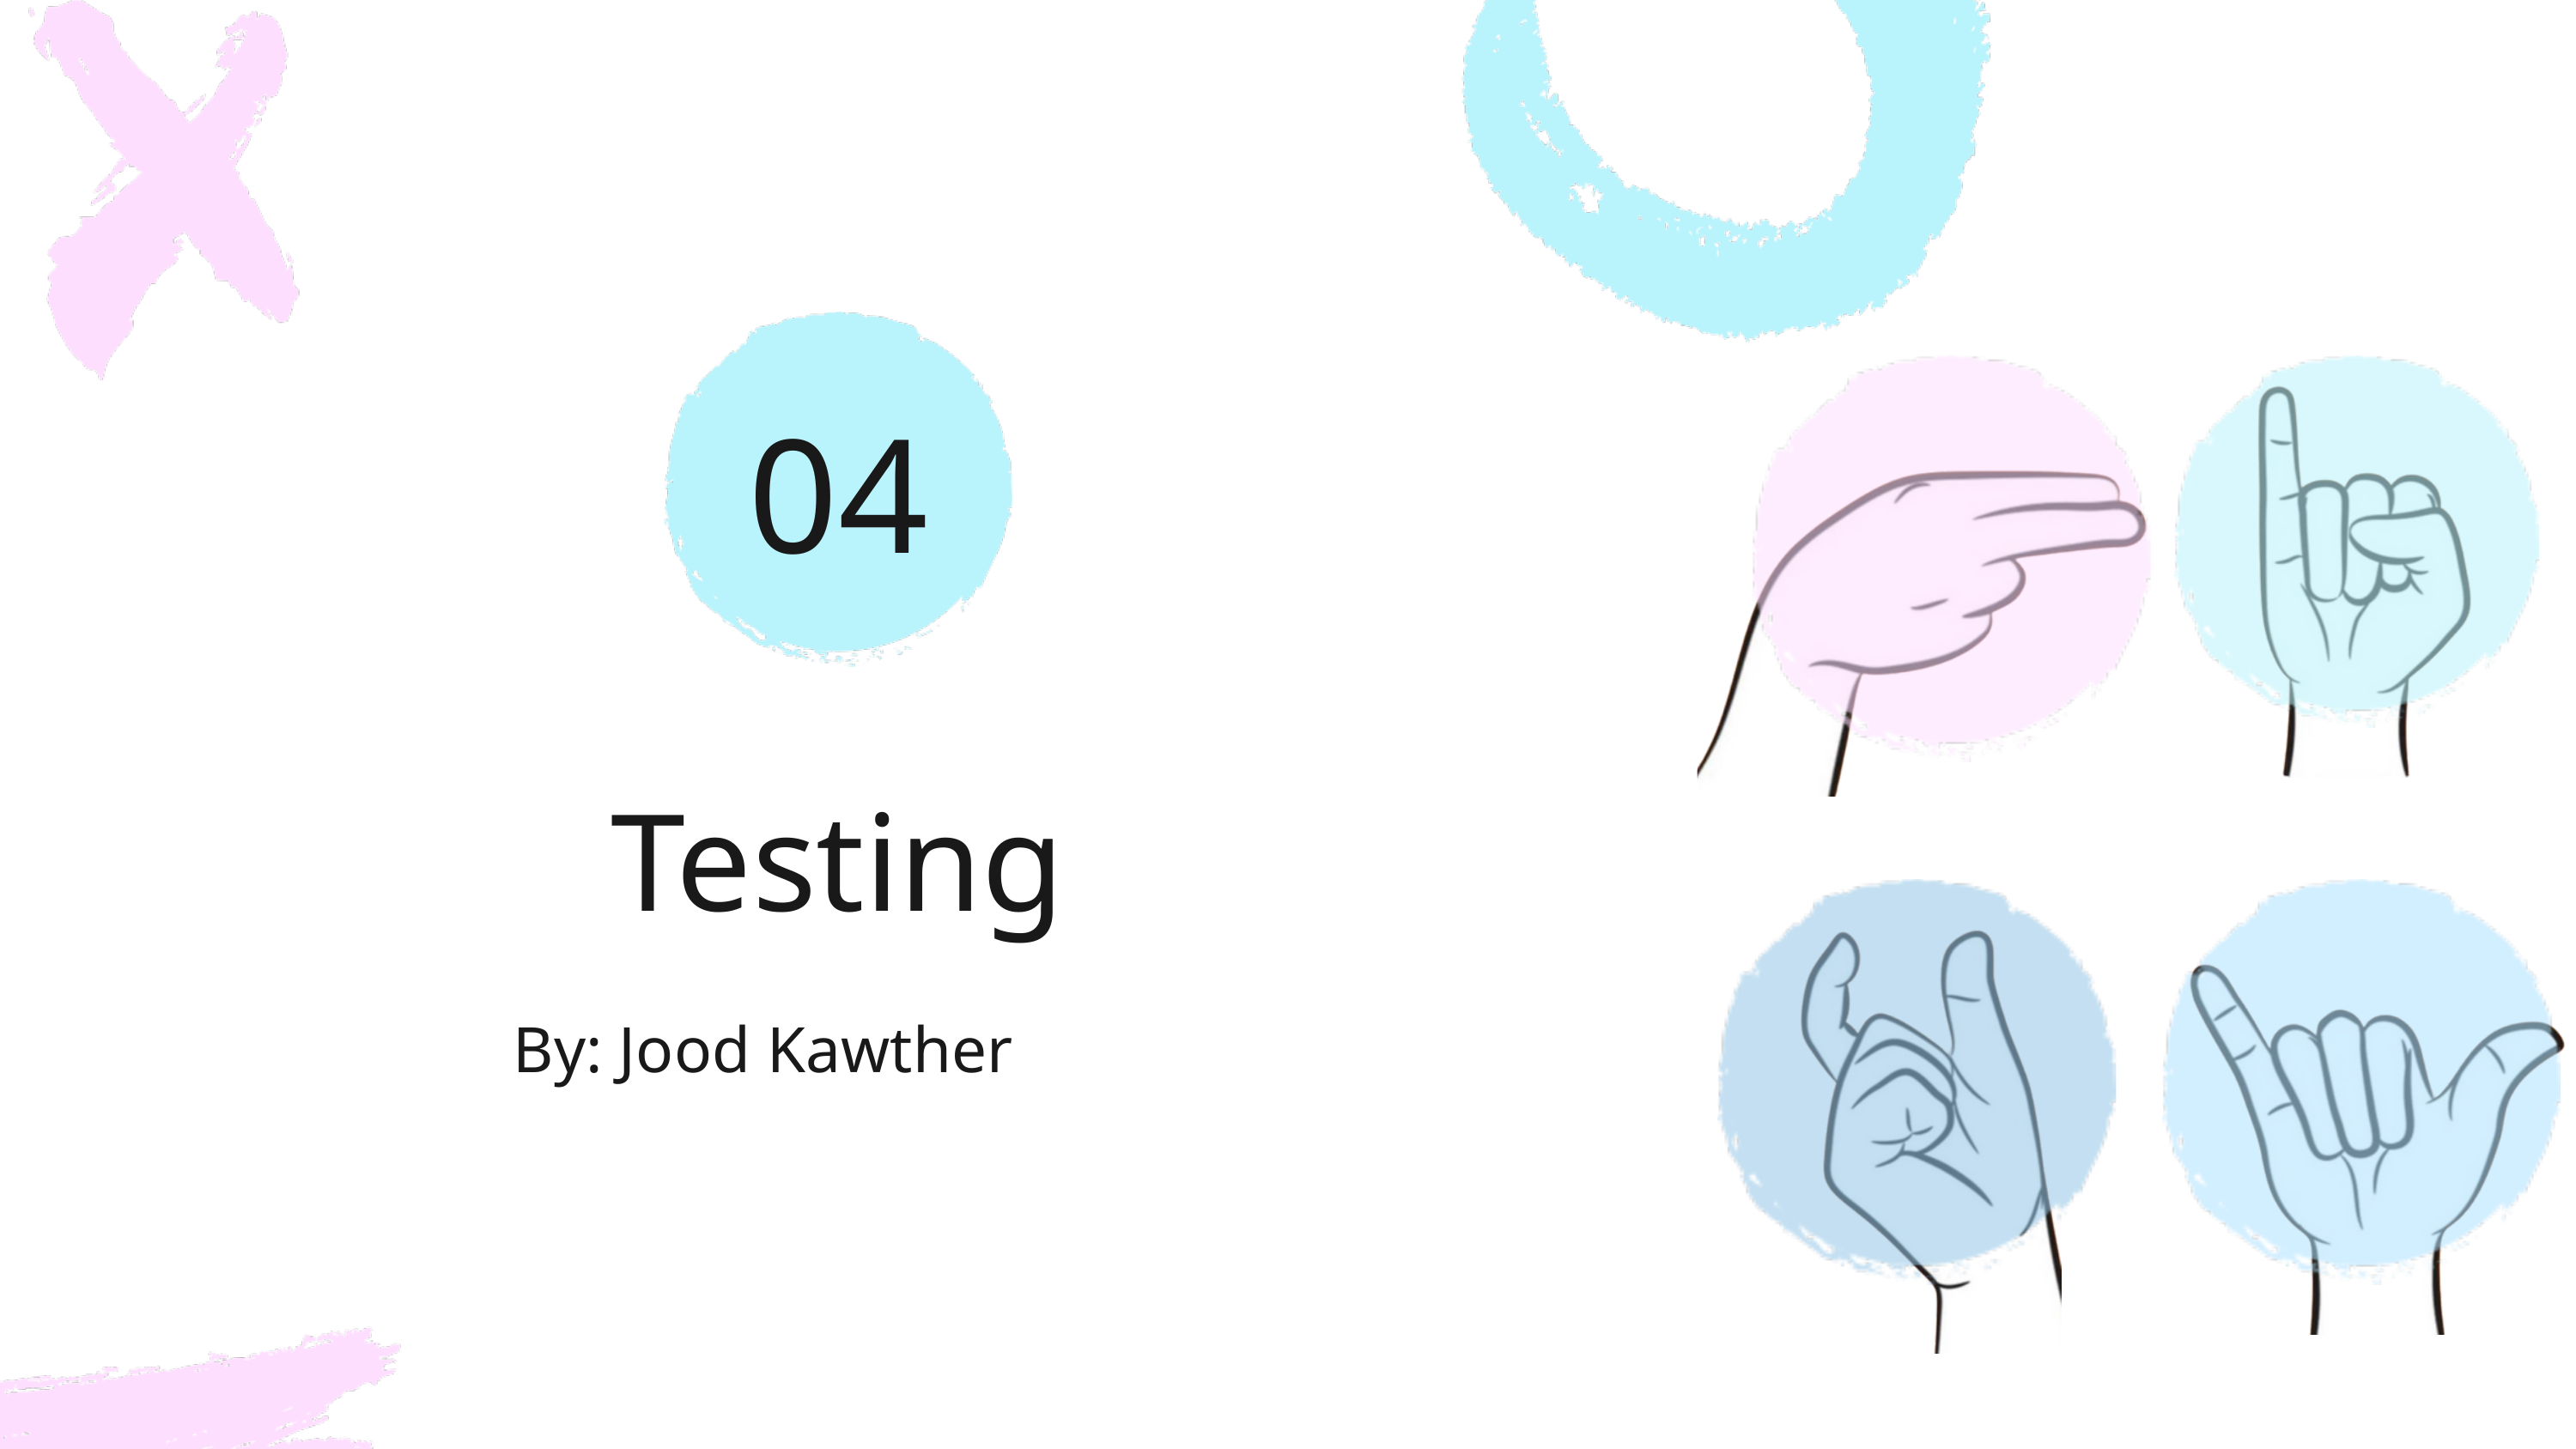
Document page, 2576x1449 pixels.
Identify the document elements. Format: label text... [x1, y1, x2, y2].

text_box [664, 312, 1012, 667]
text_box By: Jood Kawther [513, 1009, 1163, 1085]
text_box [2183, 912, 2576, 1335]
text_box [0, 0, 2559, 1449]
text_box Testing [216, 777, 1461, 939]
text_box 04 [696, 395, 981, 585]
text_box [1771, 1285, 2062, 1354]
text_box [2172, 336, 2540, 778]
text_box [1717, 879, 2117, 1285]
text_box [1752, 355, 2151, 762]
text_box [2161, 879, 2561, 1285]
text_box [1697, 433, 2148, 797]
text_box [2174, 355, 2540, 728]
